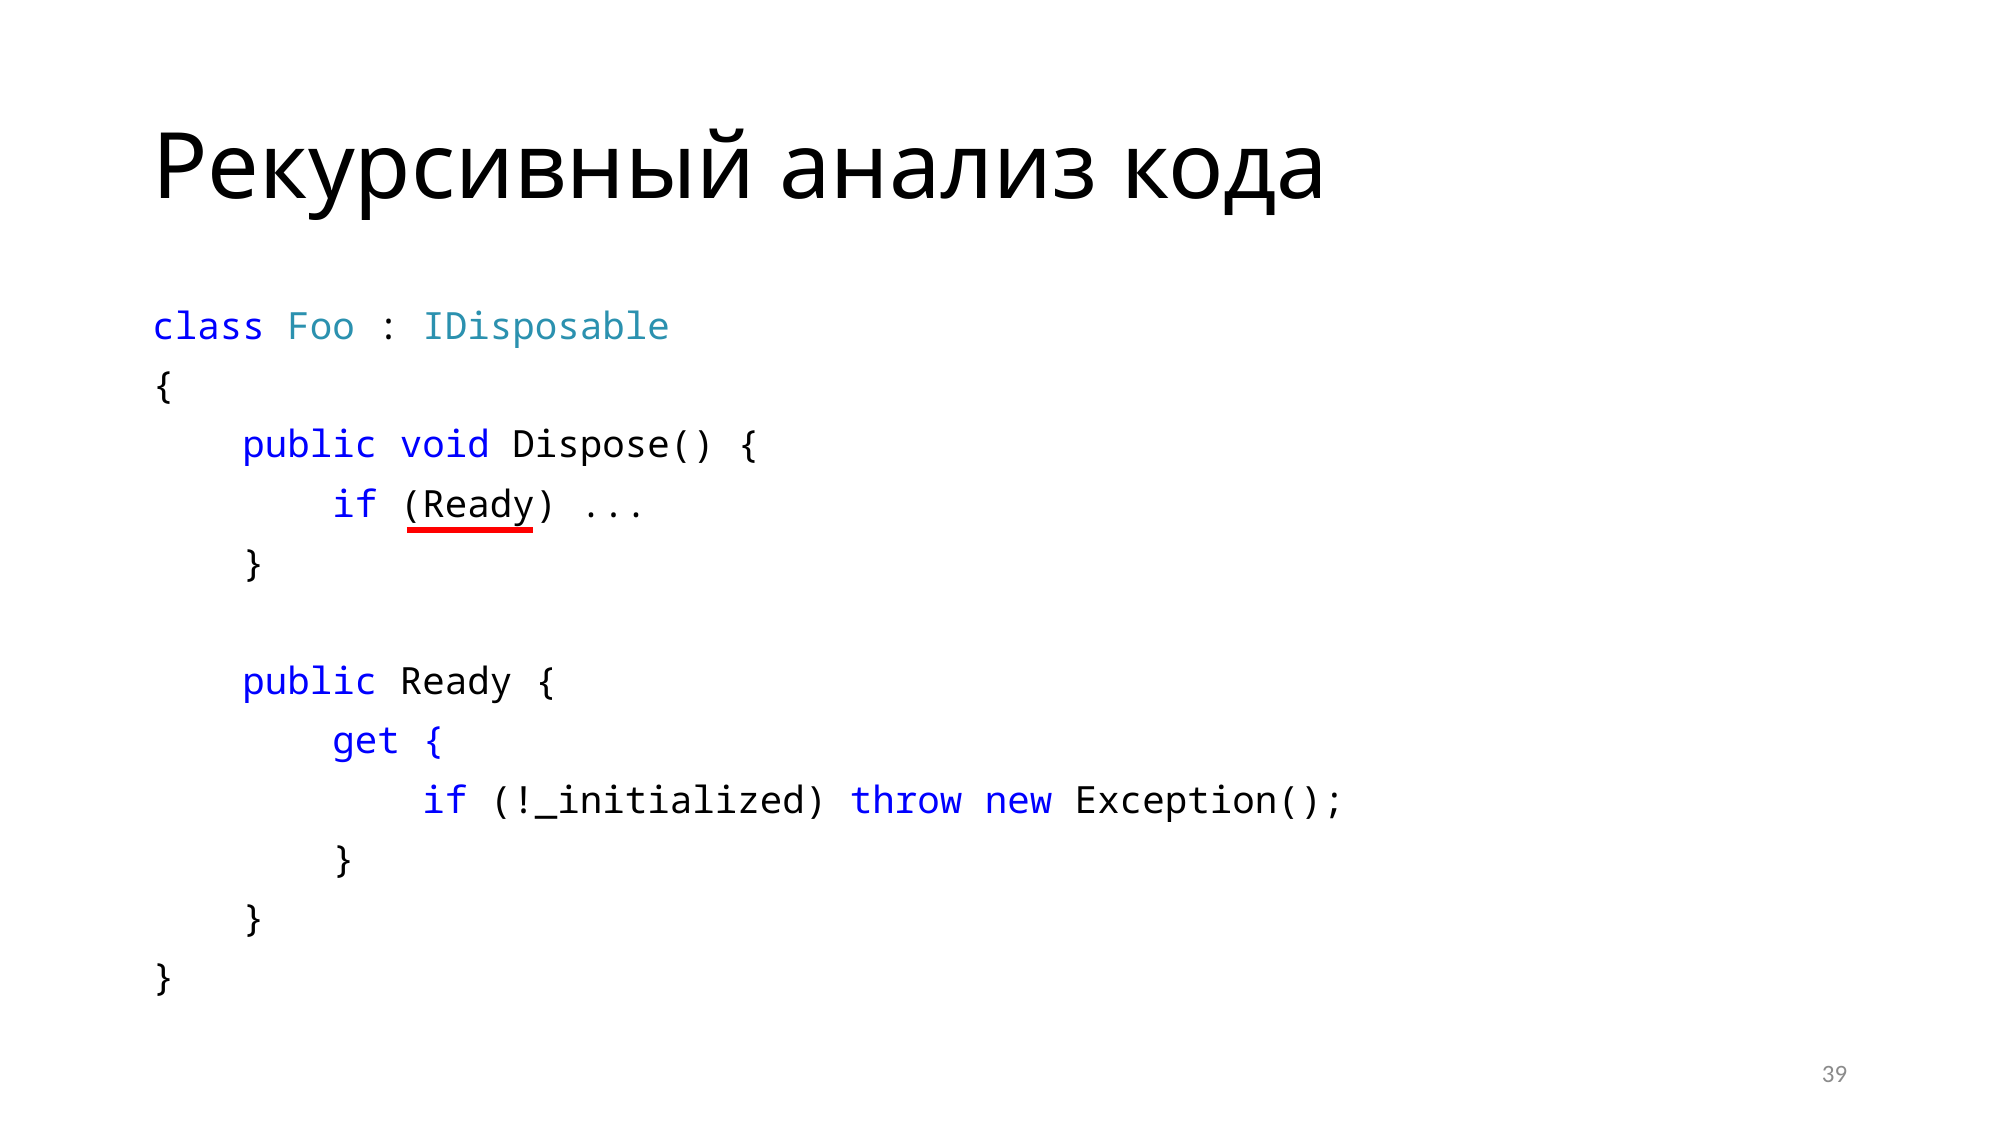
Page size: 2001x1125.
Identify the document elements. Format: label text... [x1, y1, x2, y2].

slide_number 39 [1412, 1042, 1863, 1103]
list class Foo : IDisposable { public void Dispose() { if (Ready) ... } public Ready { get { if (!_initialized) throw new Exception(); } } } [137, 299, 1863, 1014]
title Рекурсивный анализ кода [137, 59, 1863, 278]
